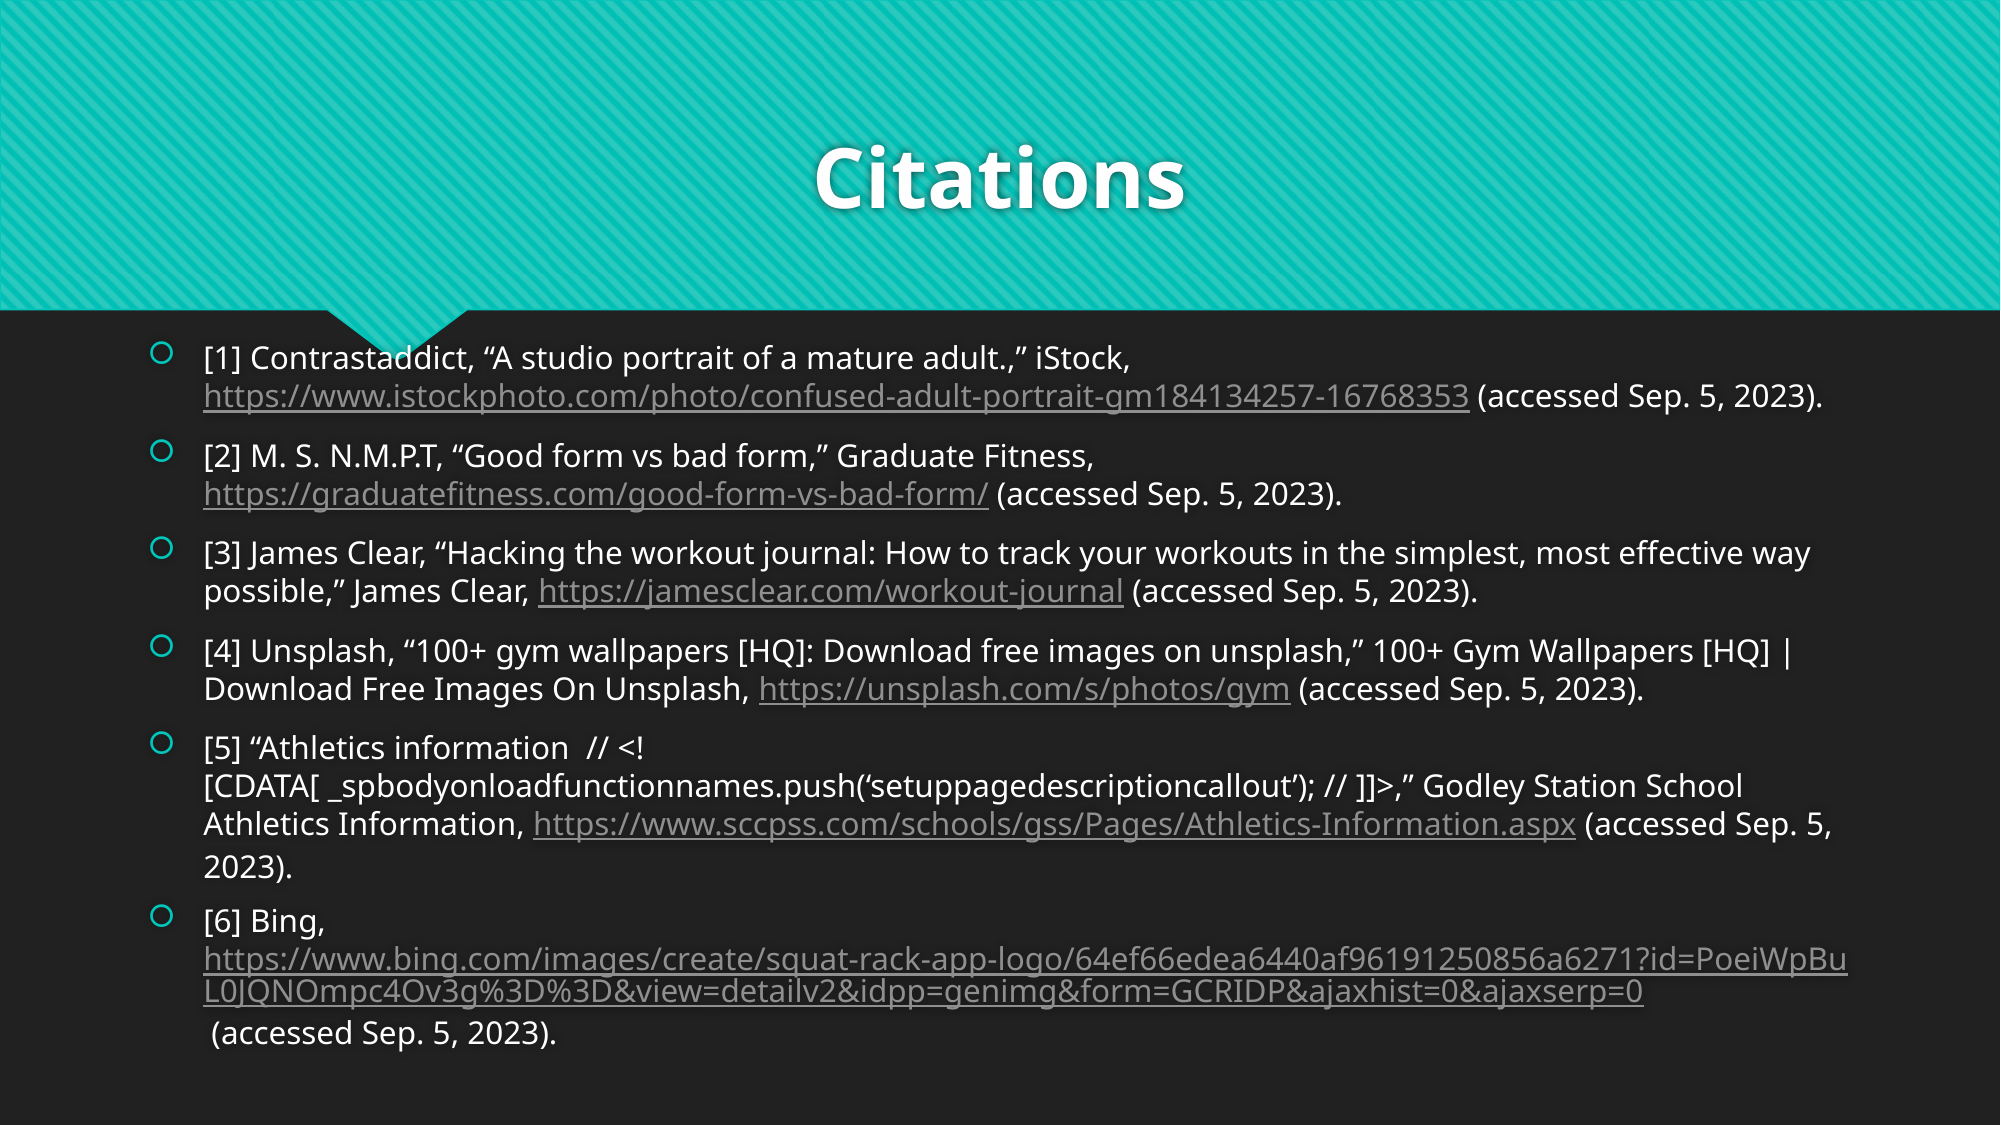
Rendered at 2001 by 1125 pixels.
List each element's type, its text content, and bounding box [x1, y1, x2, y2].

list [1] Contrastaddict, “A studio portrait of a mature adult.,” iStock, https://www.istockphoto.com/photo/confused-adult-portrait-gm184134257-16768353 (accessed Sep. 5, 2023). [2] M. S. N.M.P.T, “Good form vs bad form,” Graduate Fitness, https://graduatefitness.com/good-form-vs-bad-form/ (accessed Sep. 5, 2023). [3] James Clear, “Hacking the workout journal: How to track your workouts in the simplest, most effective way possible,” James Clear, https://jamesclear.com/workout-journal (accessed Sep. 5, 2023). [4] Unsplash, “100+ gym wallpapers [HQ]: Download free images on unsplash,” 100+ Gym Wallpapers [HQ] | Download Free Images On Unsplash, https://unsplash.com/s/photos/gym (accessed Sep. 5, 2023). [5] “Athletics information // <![CDATA[ _spbodyonloadfunctionnames.push(‘setuppagedescriptioncallout’); // ]]>,” Godley Station School Athletics Information, https://www.sccpss.com/schools/gss/Pages/Athletics-Information.aspx (accessed Sep. 5, 2023). [6] Bing, https://www.bing.com/images/create/squat-rack-app-logo/64ef66edea6440af96191250856a6271?id=PoeiWpBuL0JQNOmpc4Ov3g%3D%3D&view=detailv2&idpp=genimg&form=GCRIDP&ajaxhist=0&ajaxserp=0 (accessed Sep. 5, 2023). [132, 270, 1868, 1033]
title Citations [132, 73, 1868, 233]
